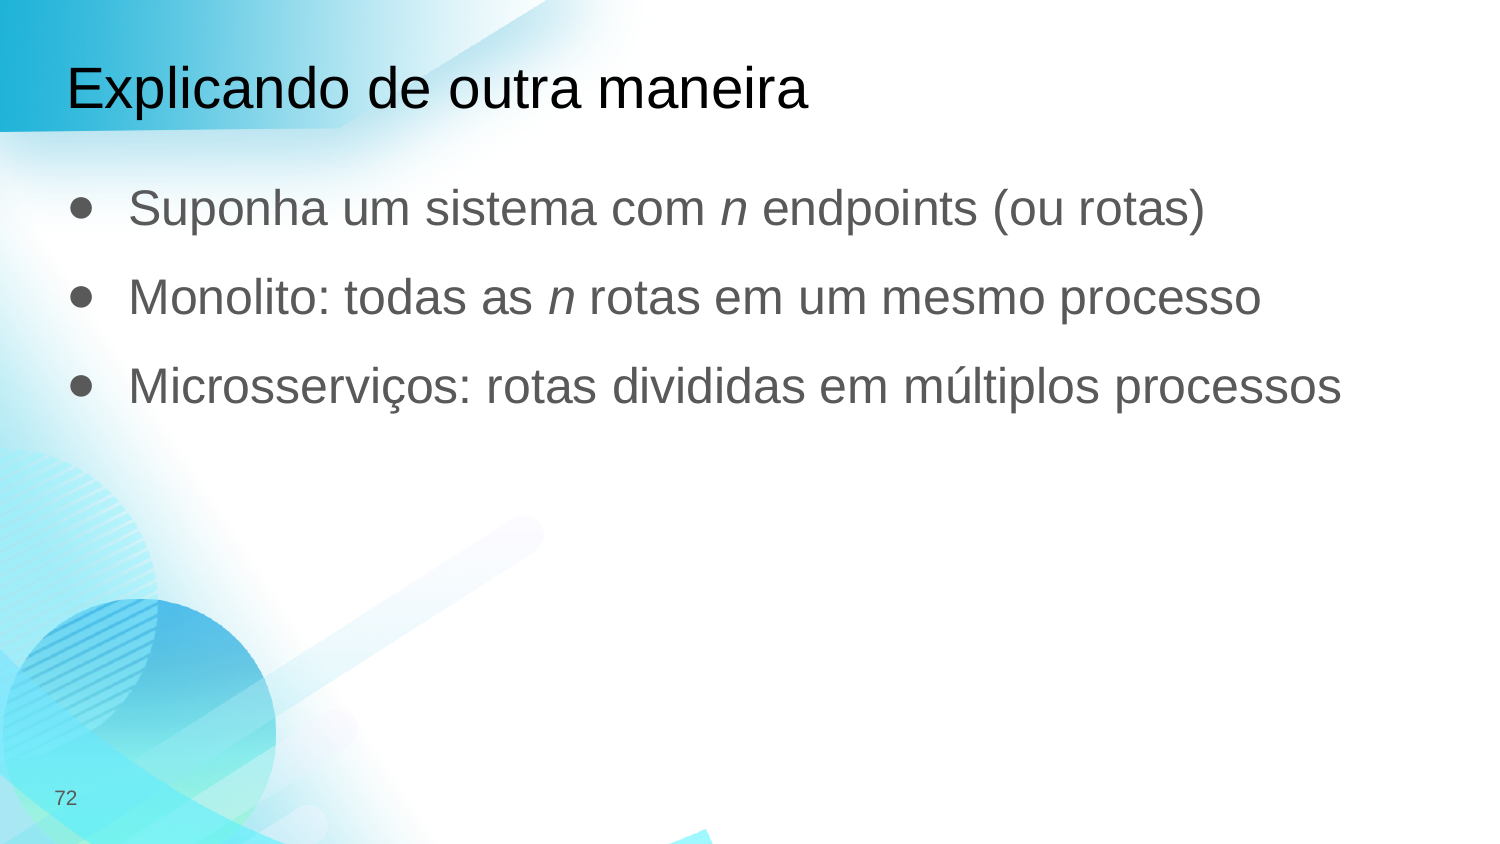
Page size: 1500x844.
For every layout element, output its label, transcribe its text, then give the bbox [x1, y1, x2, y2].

picture [0, 0, 1500, 844]
title Explicando de outra maneira [51, 35, 1449, 130]
slide_number 72 [2, 764, 93, 830]
list Suponha um sistema com n endpoints (ou rotas) Monolito: todas as n rotas em um mesmo processo Microsserviços: rotas divididas em múltiplos processos [38, 151, 1437, 287]
